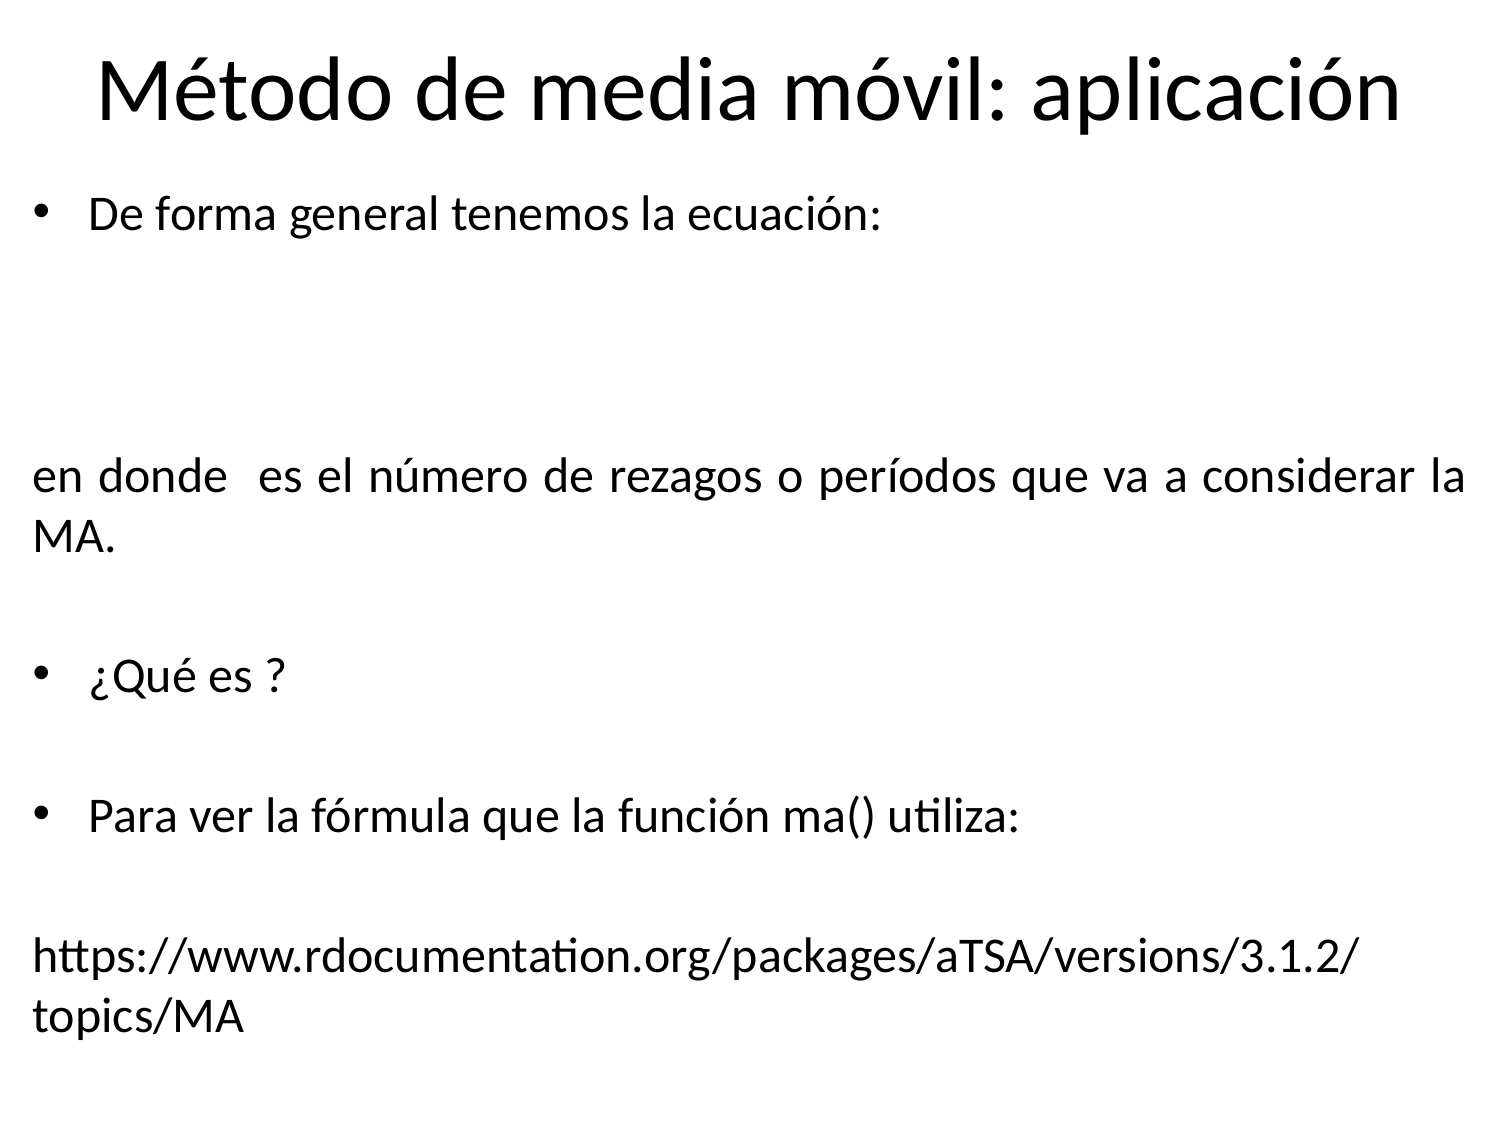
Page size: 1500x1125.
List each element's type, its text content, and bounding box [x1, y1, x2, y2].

title Método de media móvil: aplicación [17, 7, 1483, 161]
